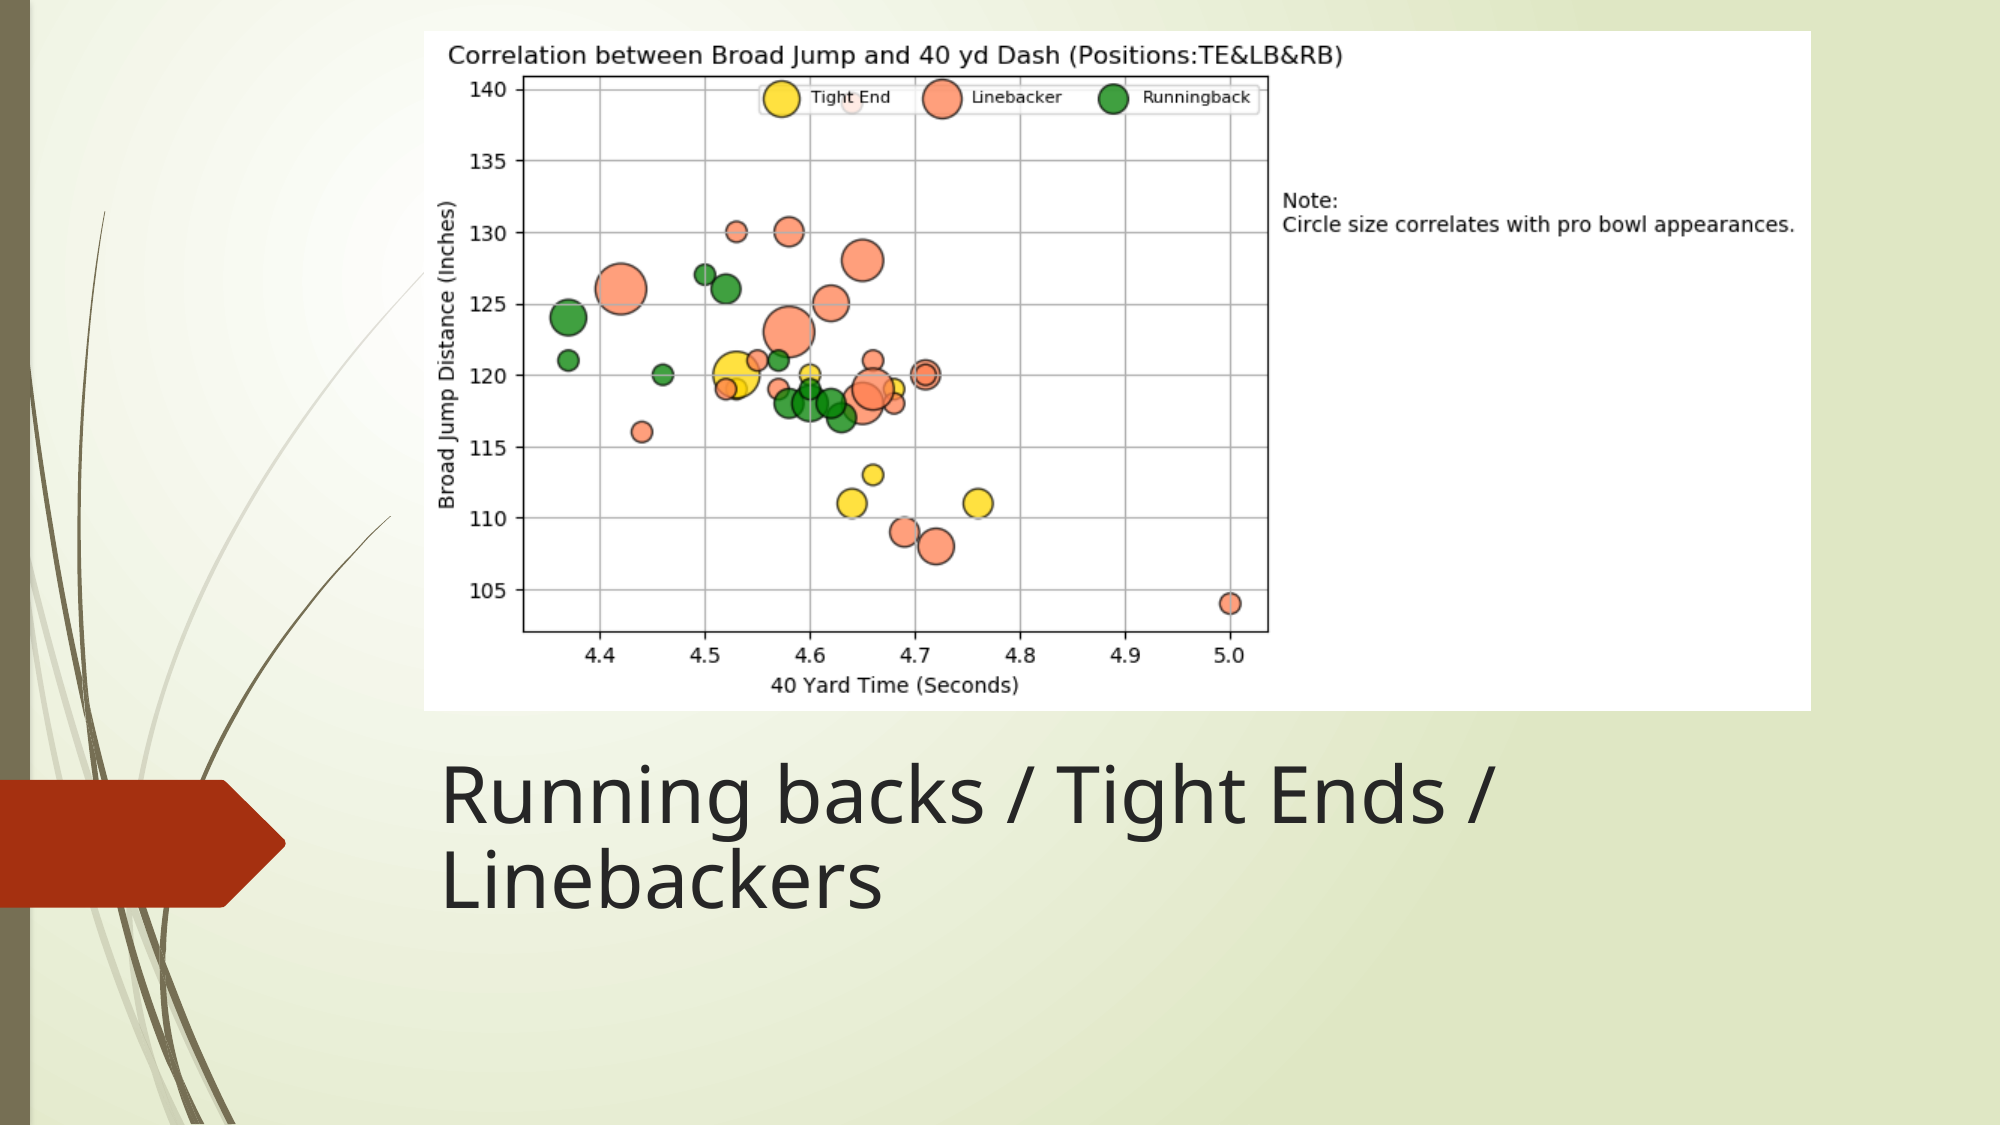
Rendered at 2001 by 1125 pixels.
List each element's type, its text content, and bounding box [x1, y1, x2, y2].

title Running backs / Tight Ends / Linebackers [473, 743, 1888, 934]
picture [424, 30, 1811, 711]
text_box [393, 0, 2000, 1125]
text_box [4, 0, 392, 1125]
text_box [395, 37, 468, 1125]
